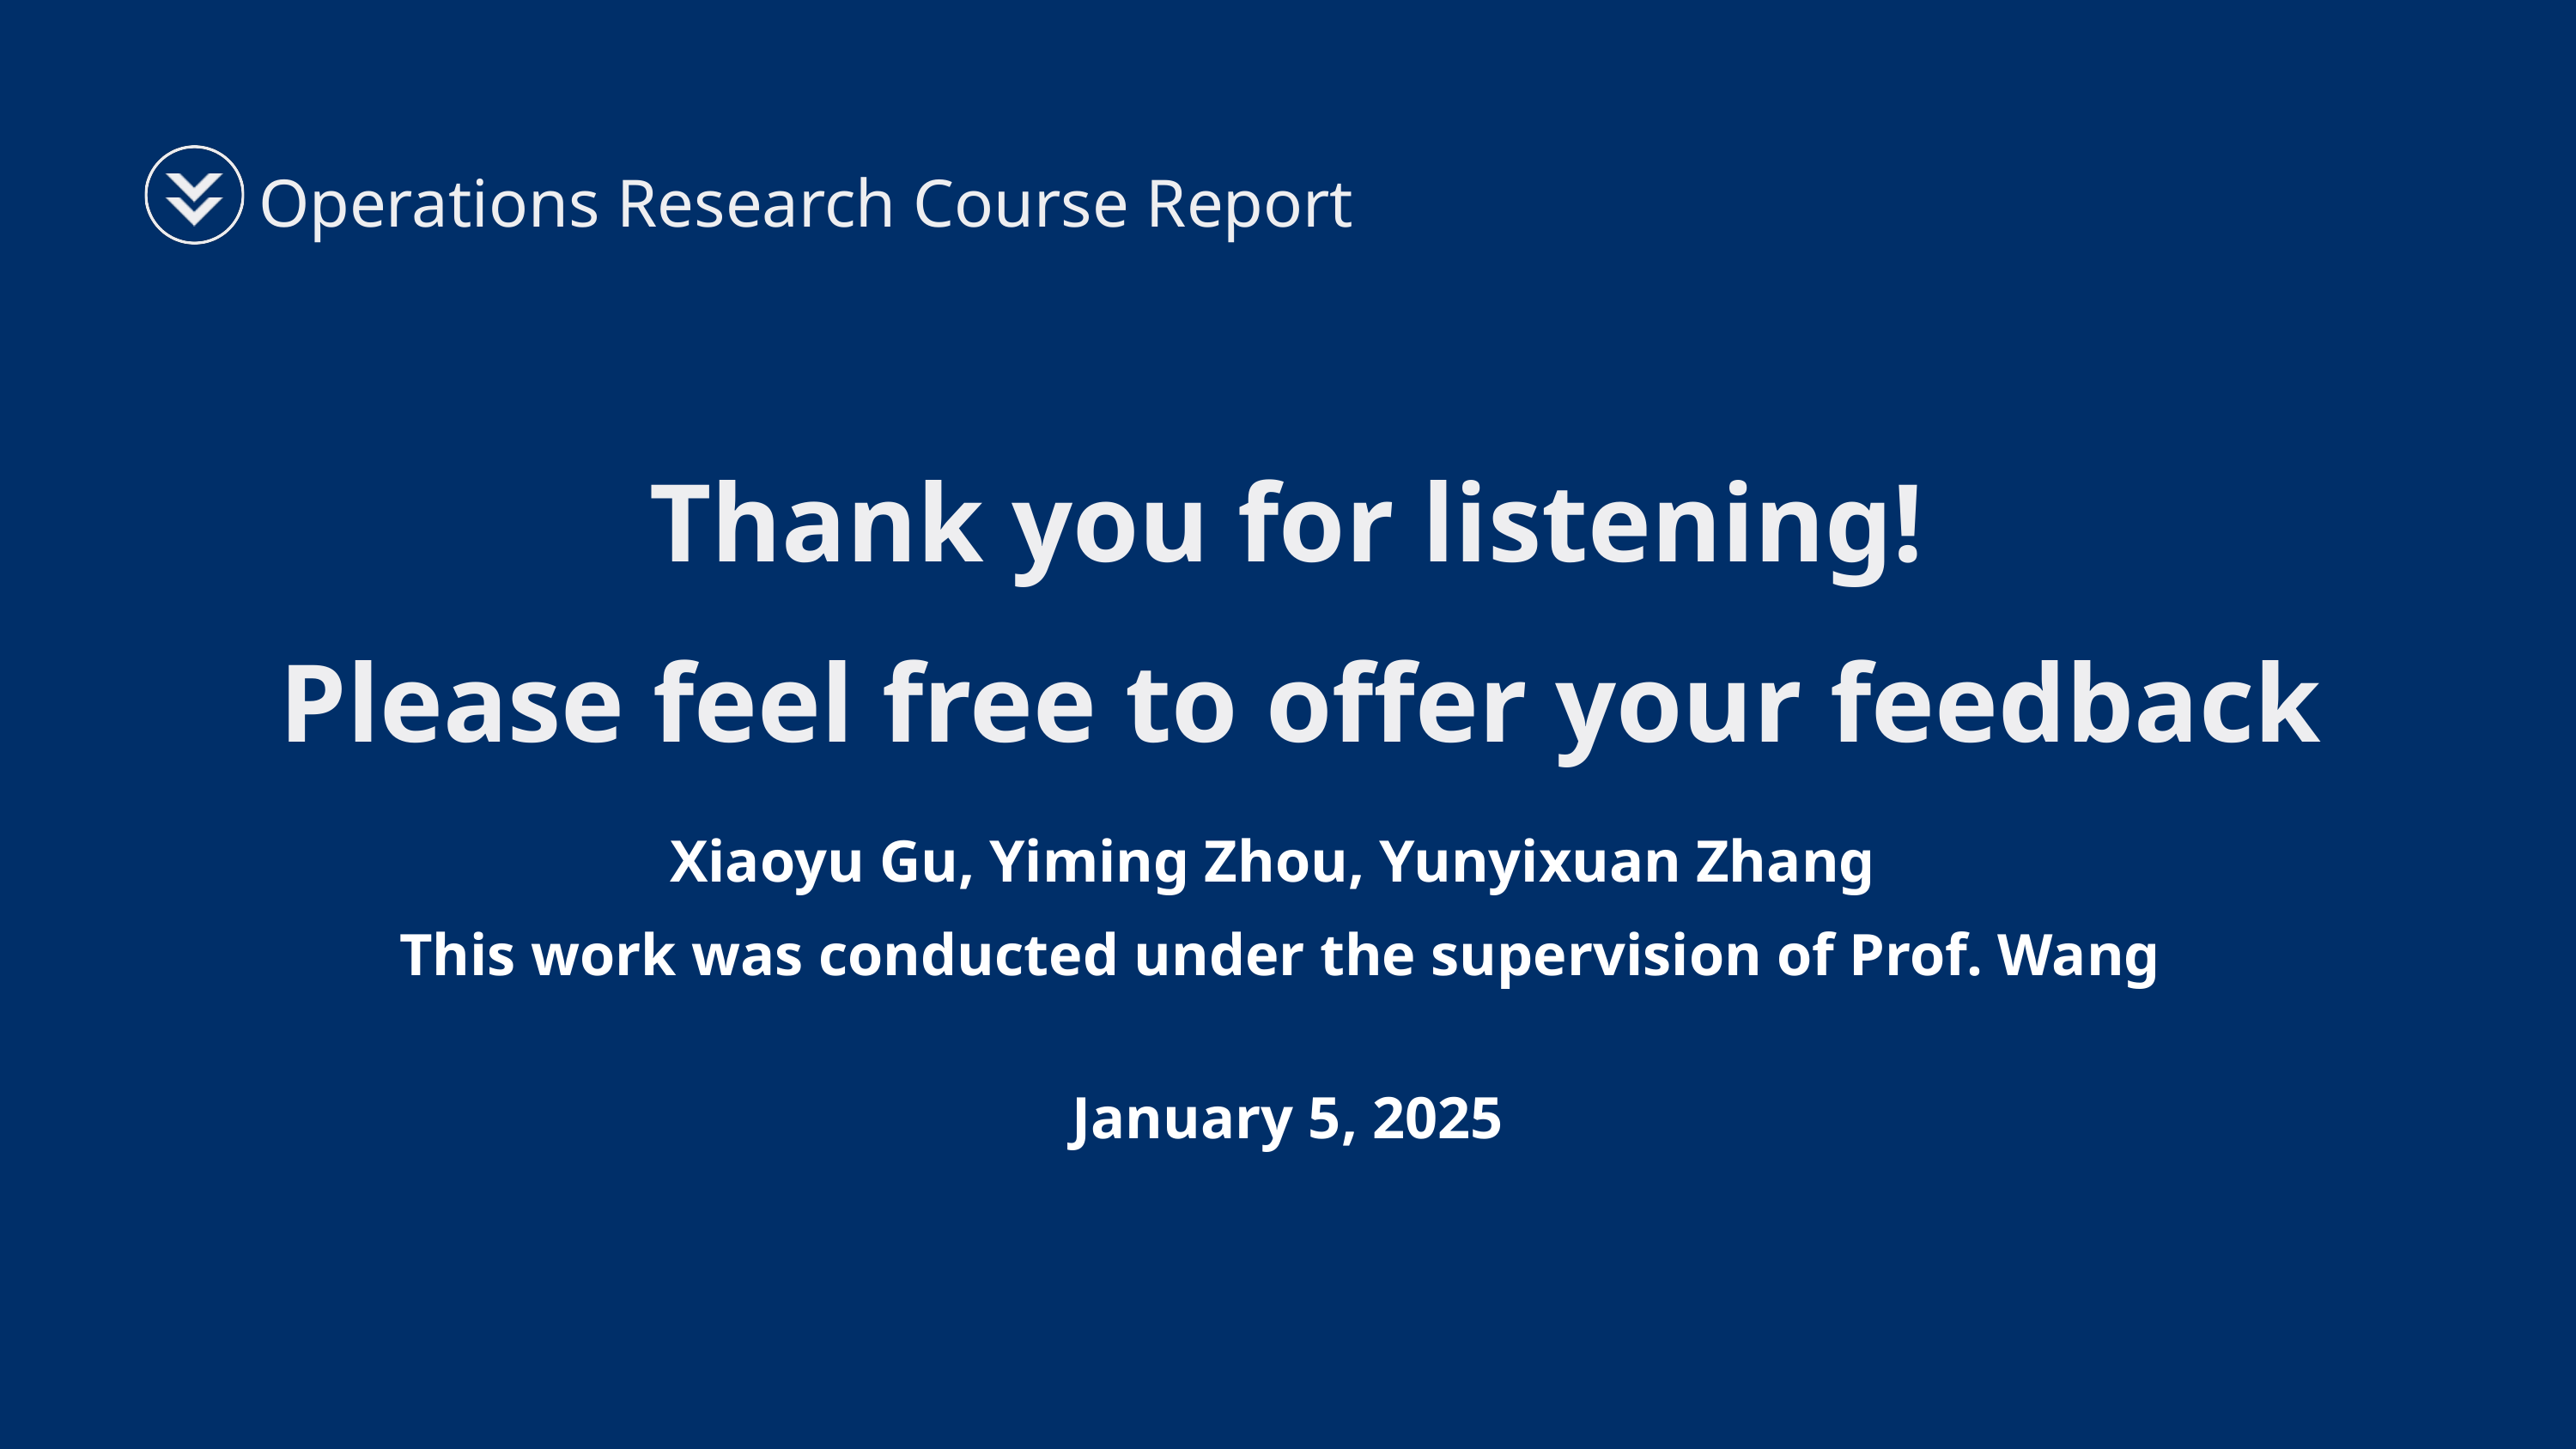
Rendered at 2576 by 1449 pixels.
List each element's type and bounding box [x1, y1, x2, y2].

text_box [144, 402, 2458, 1144]
text_box [144, 144, 1375, 246]
